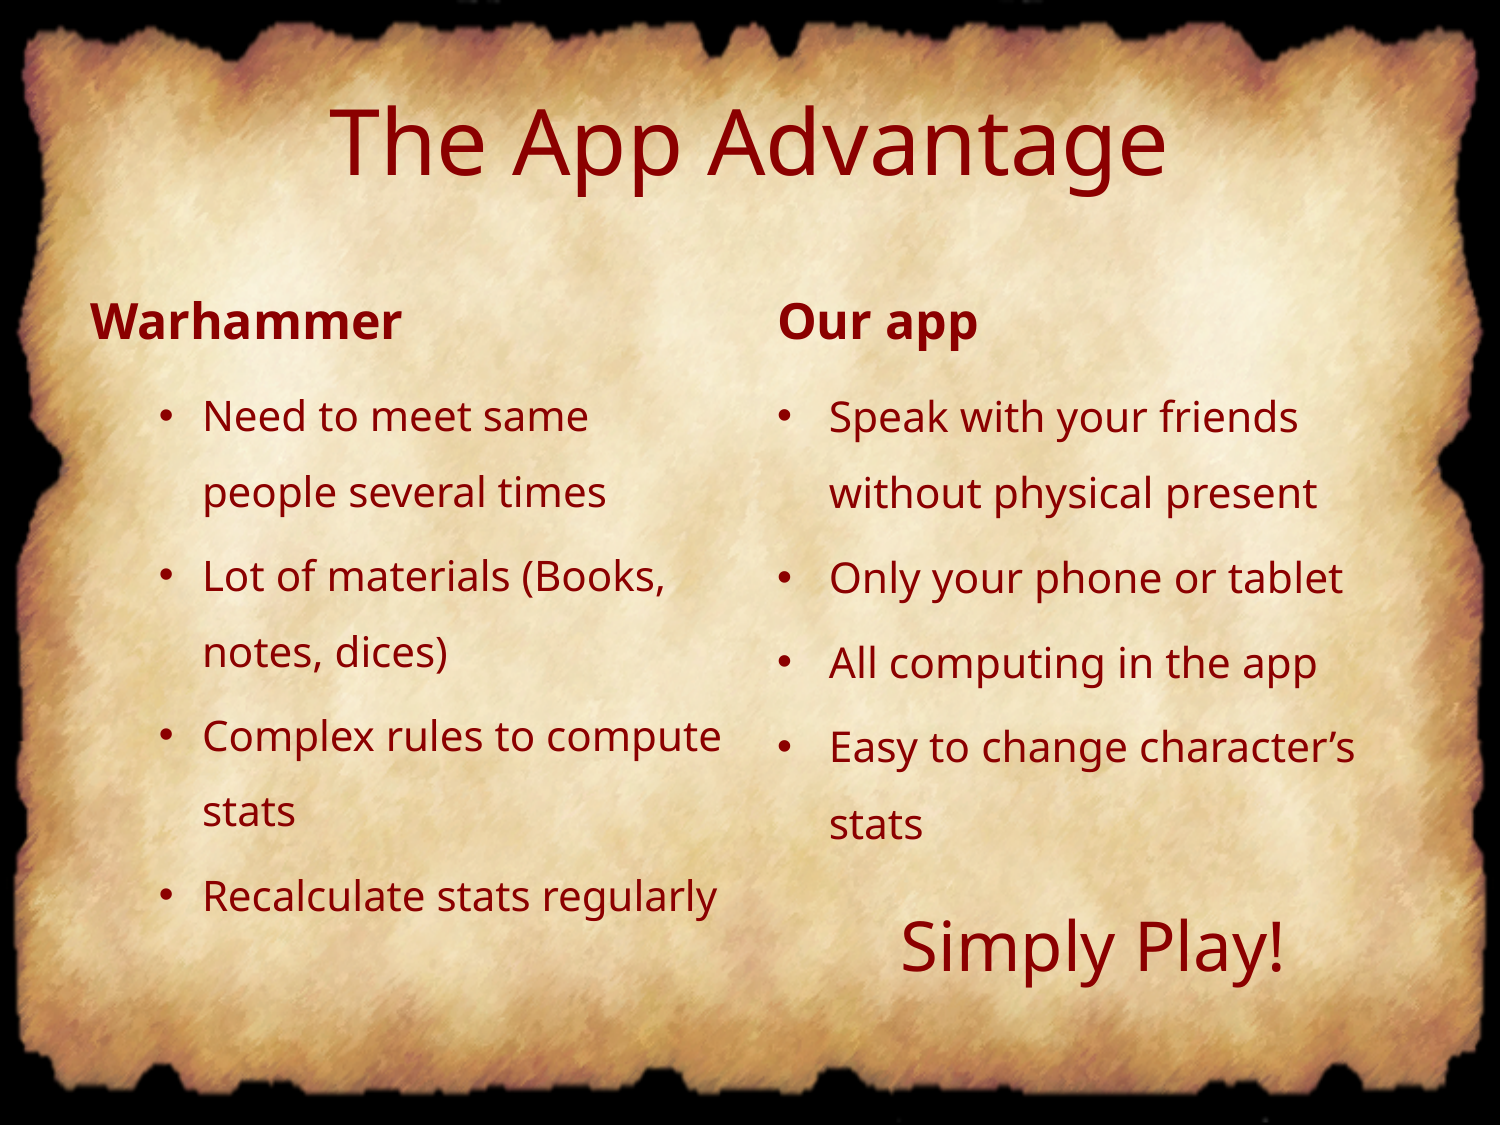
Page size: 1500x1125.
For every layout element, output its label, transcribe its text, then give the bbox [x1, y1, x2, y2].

list Warhammer [75, 251, 738, 356]
list Our app [761, 251, 1425, 356]
title The App Advantage [75, 45, 1425, 233]
list Speak with your friends without physical present Only your phone or tablet All computing in the app Easy to change character’s stats Simply Play! [761, 356, 1425, 1005]
picture [0, 0, 1500, 1125]
list Need to meet same people several times Lot of materials (Books, notes, dices) Complex rules to compute stats Recalculate stats regularly [75, 356, 738, 1005]
